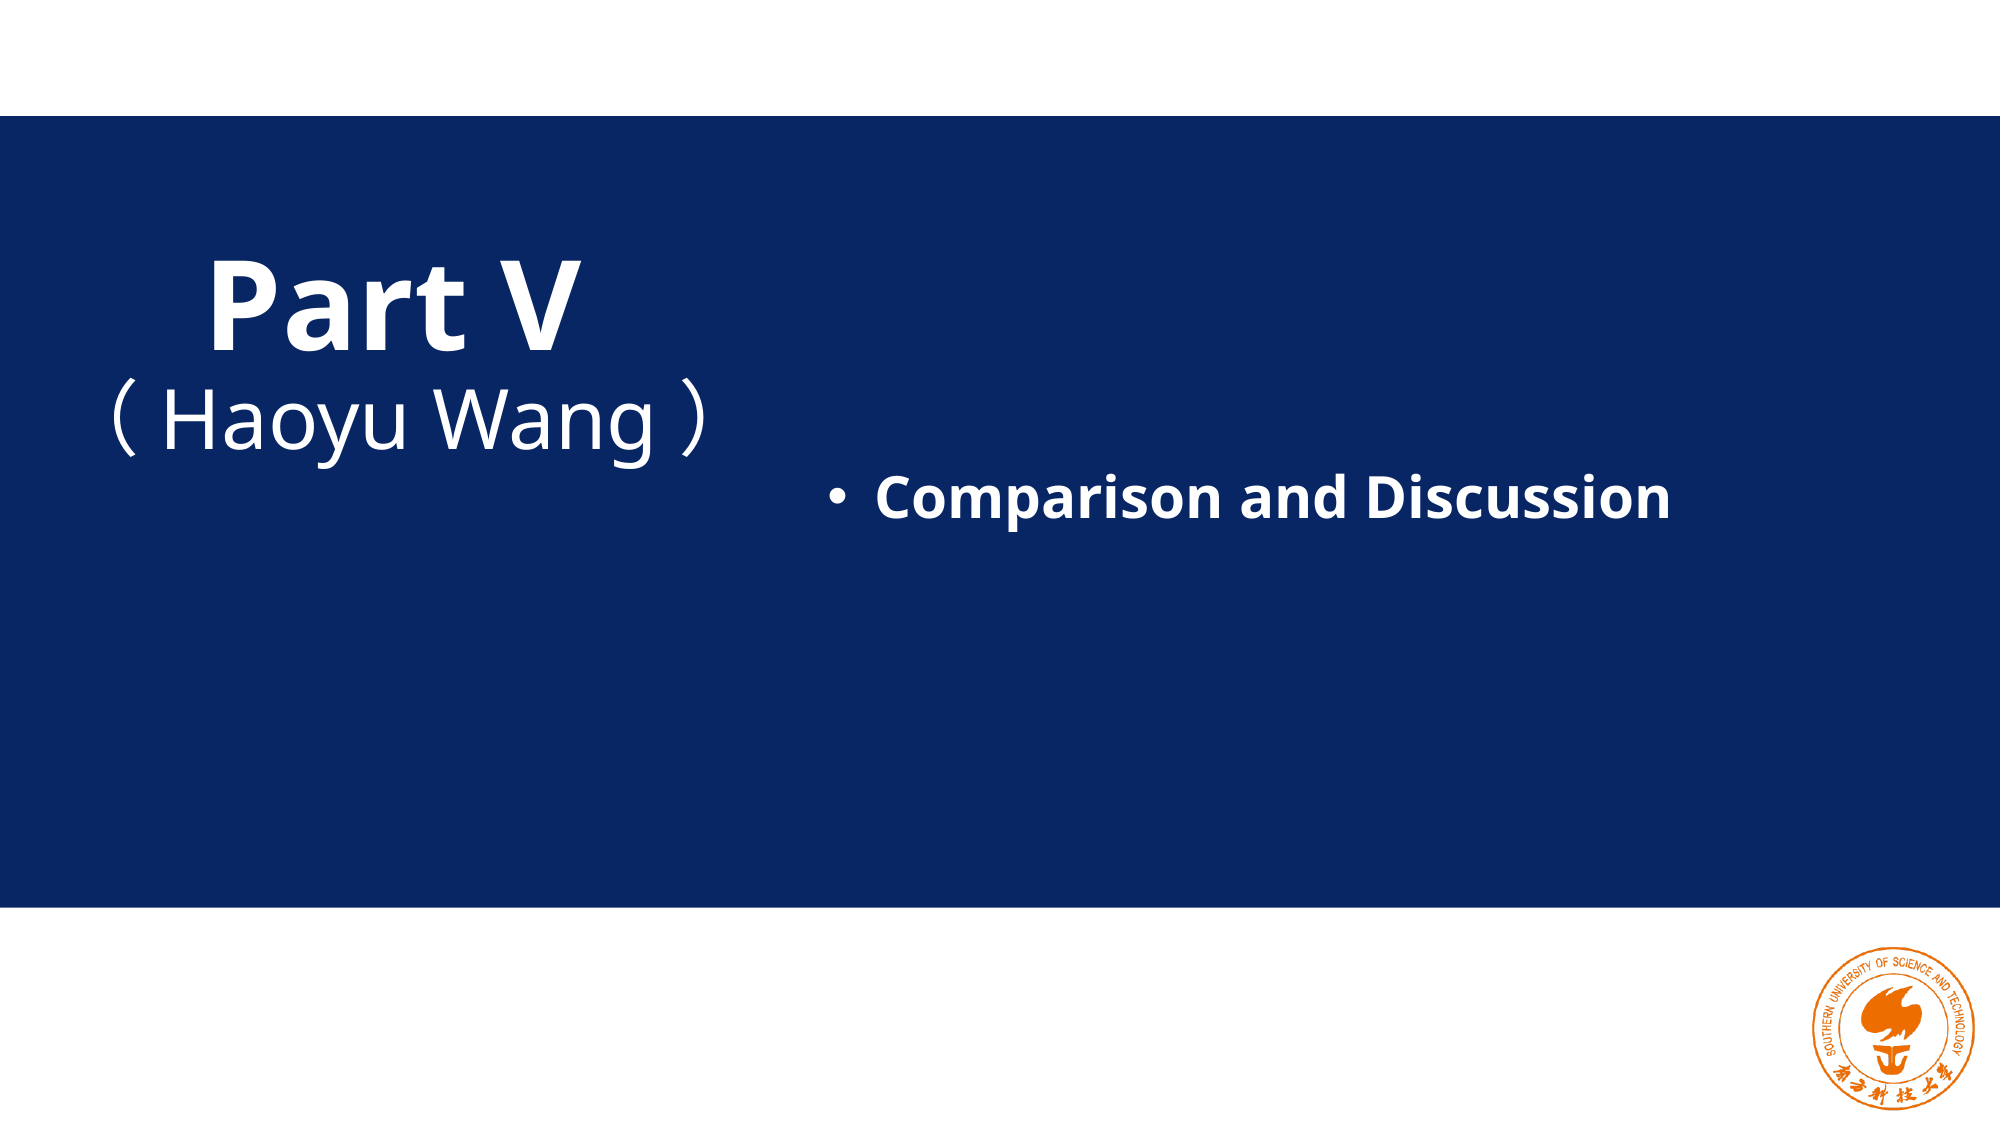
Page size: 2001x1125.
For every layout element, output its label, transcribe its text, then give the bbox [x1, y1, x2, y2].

picture [1809, 944, 1979, 1113]
title Part V （Haoyu Wang） [25, 235, 793, 476]
text_box Comparison and Discussion [812, 453, 2000, 538]
text_box [0, 115, 2000, 909]
